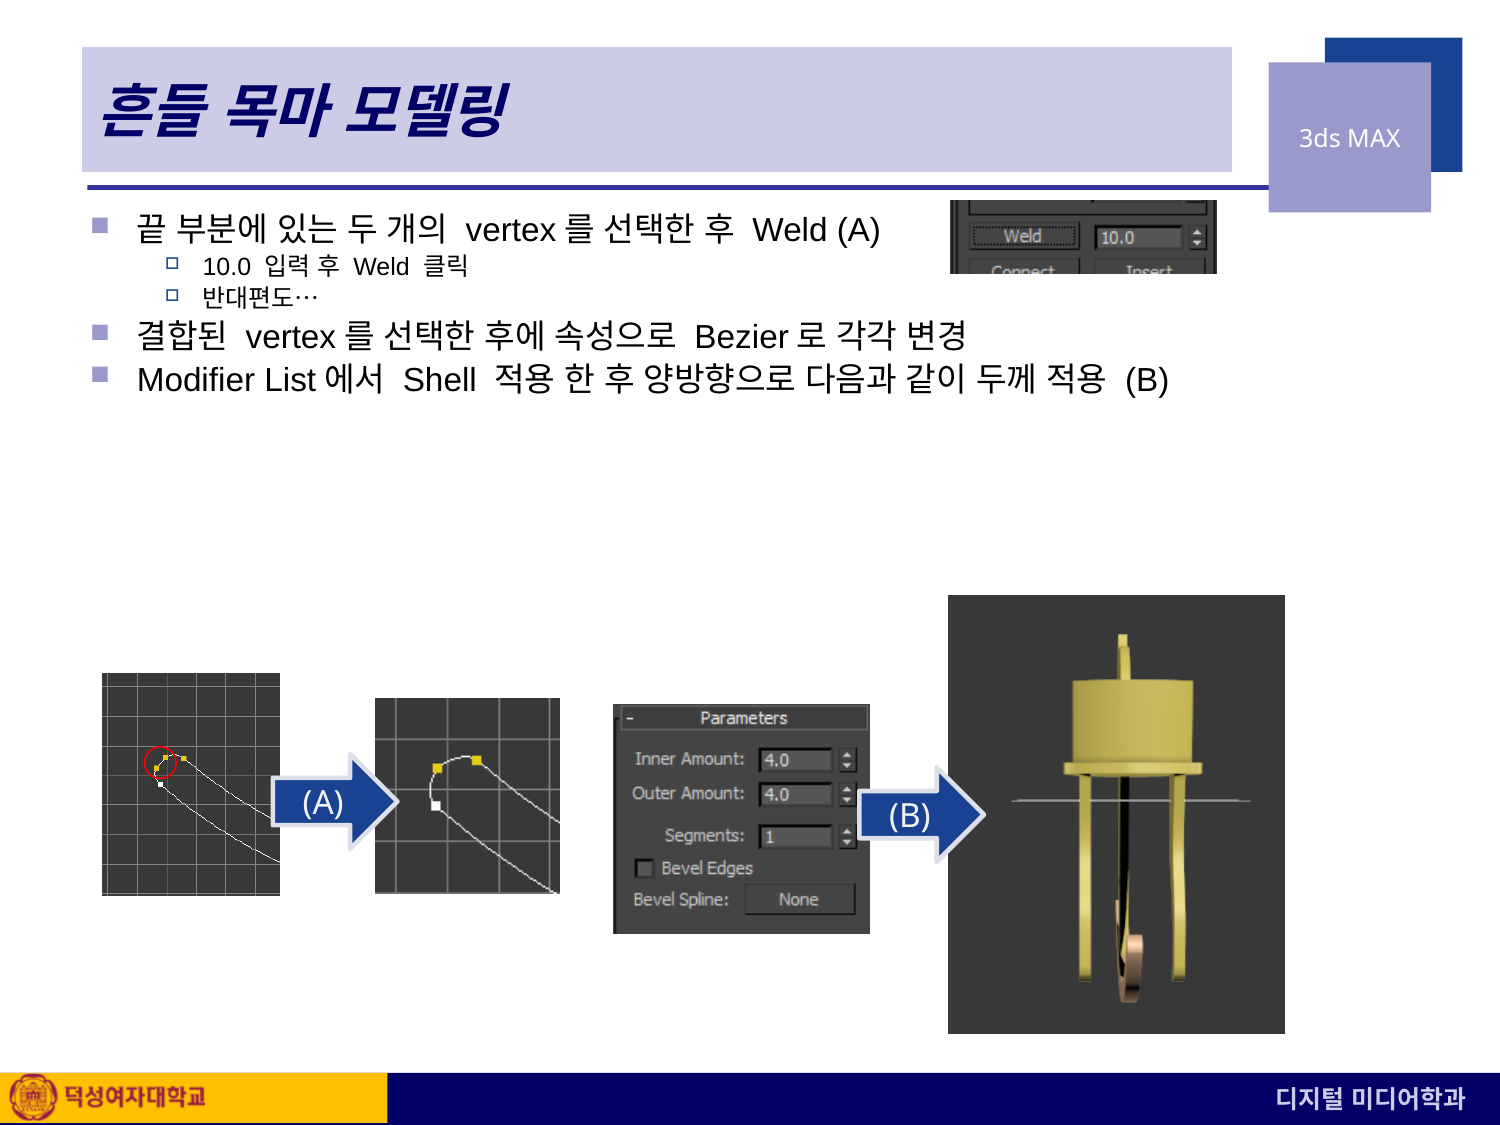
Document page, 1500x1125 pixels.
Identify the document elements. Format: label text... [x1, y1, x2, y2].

text_box 끝 부분에 있는 두 개의 vertex를 선택한 후 Weld (A) 10.0 입력 후 Weld 클릭 반대편도… 결합된 vertex를 선택한 후에 속성으로 Bezier로 각각 변경 Modifier List에서 Shell 적용 한 후 양방향으로 다음과 같이 두께 적용 (B) [0, 148, 1483, 978]
text_box (B) [875, 767, 942, 862]
text_box (A) [284, 754, 369, 849]
picture [101, 672, 280, 897]
picture [0, 1034, 229, 1125]
title 흔들 목마 모델링 [81, 46, 1233, 148]
picture [948, 595, 1285, 1035]
picture [612, 703, 870, 935]
picture [950, 200, 1217, 275]
picture [374, 698, 560, 895]
